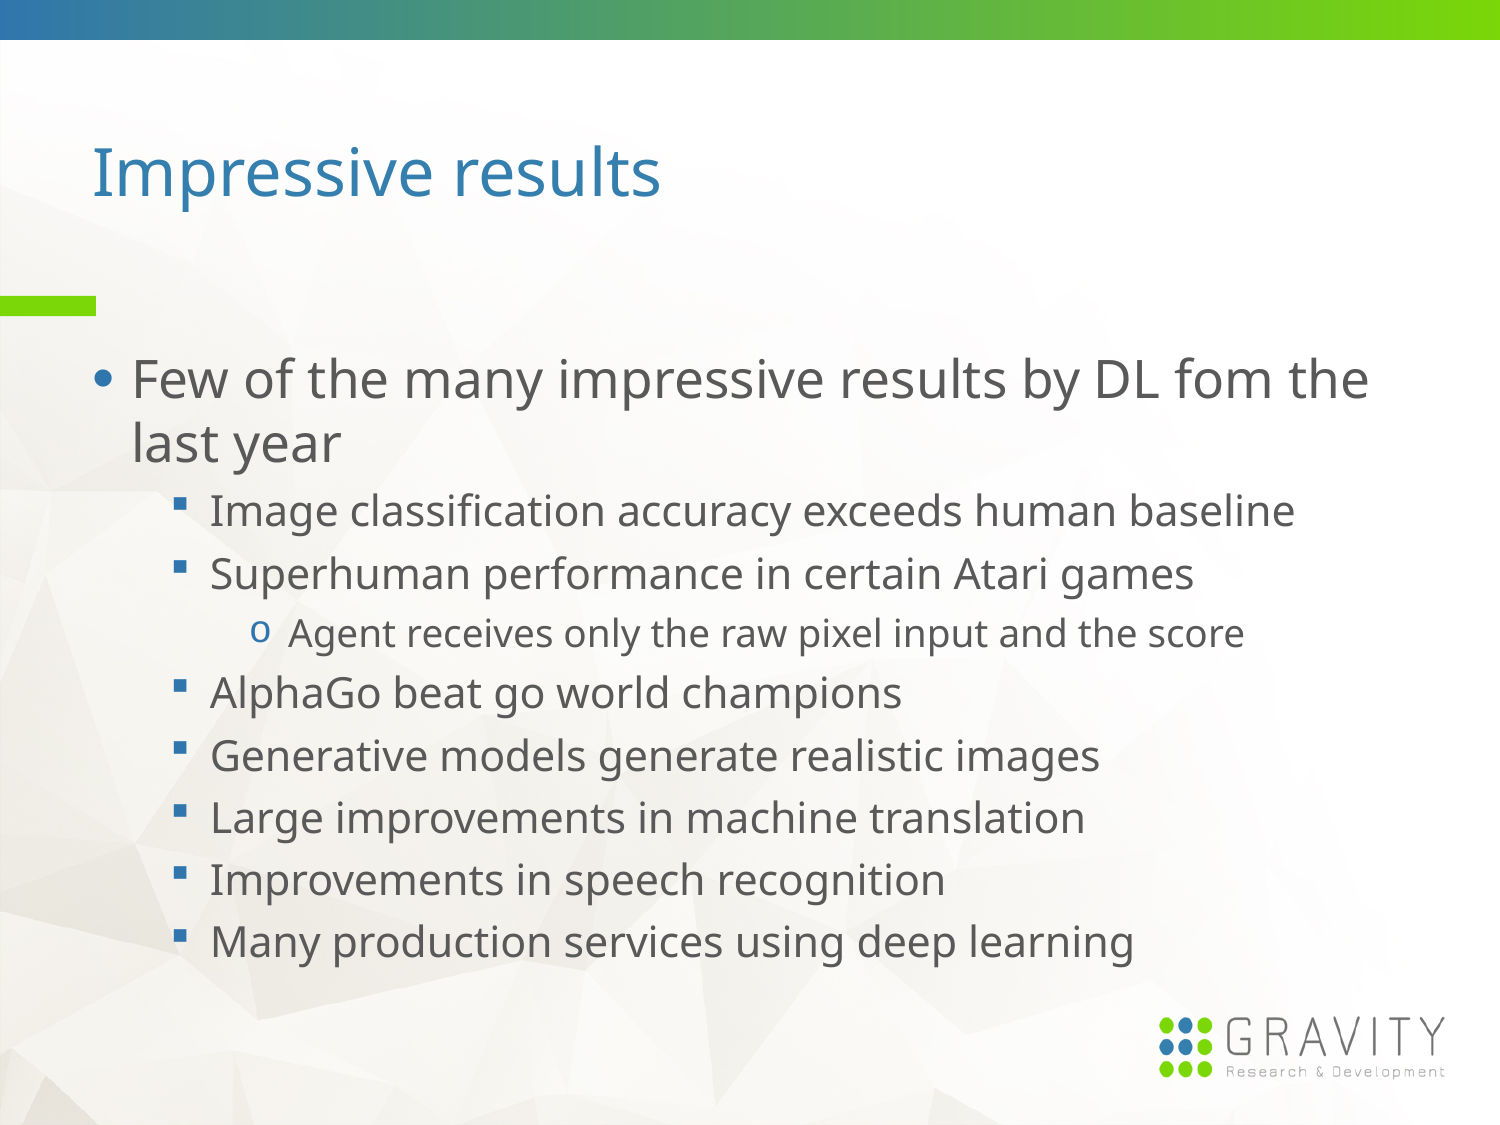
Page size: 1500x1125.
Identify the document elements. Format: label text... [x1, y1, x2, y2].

list Few of the many impressive results by DL fom the last year Image classification accuracy exceeds human baseline Superhuman performance in certain Atari games Agent receives only the raw pixel input and the score AlphaGo beat go world champions Generative models generate realistic images Large improvements in machine translation Improvements in speech recognition Many production services using deep learning [76, 337, 1424, 980]
title Impressive results [76, 84, 1424, 266]
picture [0, 40, 1500, 1125]
